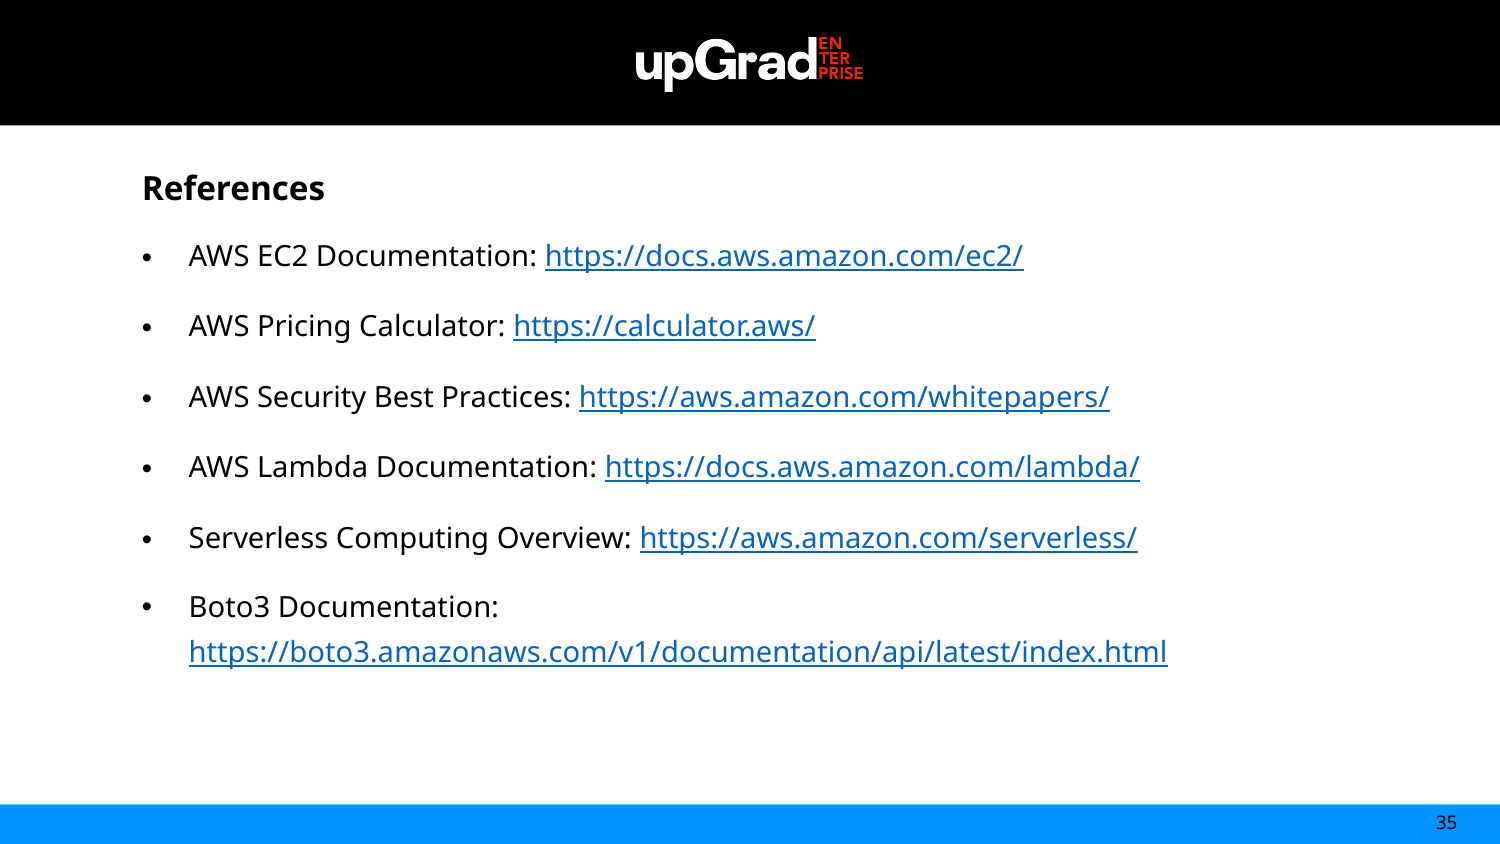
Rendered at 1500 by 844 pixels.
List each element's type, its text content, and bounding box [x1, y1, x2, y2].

picture [636, 37, 863, 92]
text_box References [127, 160, 1315, 215]
text_box 35 [1398, 802, 1473, 844]
text_box AWS EC2 Documentation: https://docs.aws.amazon.com/ec2/ AWS Pricing Calculator: https://calculator.aws/ AWS Security Best Practices: https://aws.amazon.com/whitepapers/ AWS Lambda Documentation: https://docs.aws.amazon.com/lambda/ Serverless Computing Overview: https://aws.amazon.com/serverless/ Boto3 Documentation: https://boto3.amazonaws.com/v1/documentation/api/latest/index.html [127, 219, 1500, 681]
